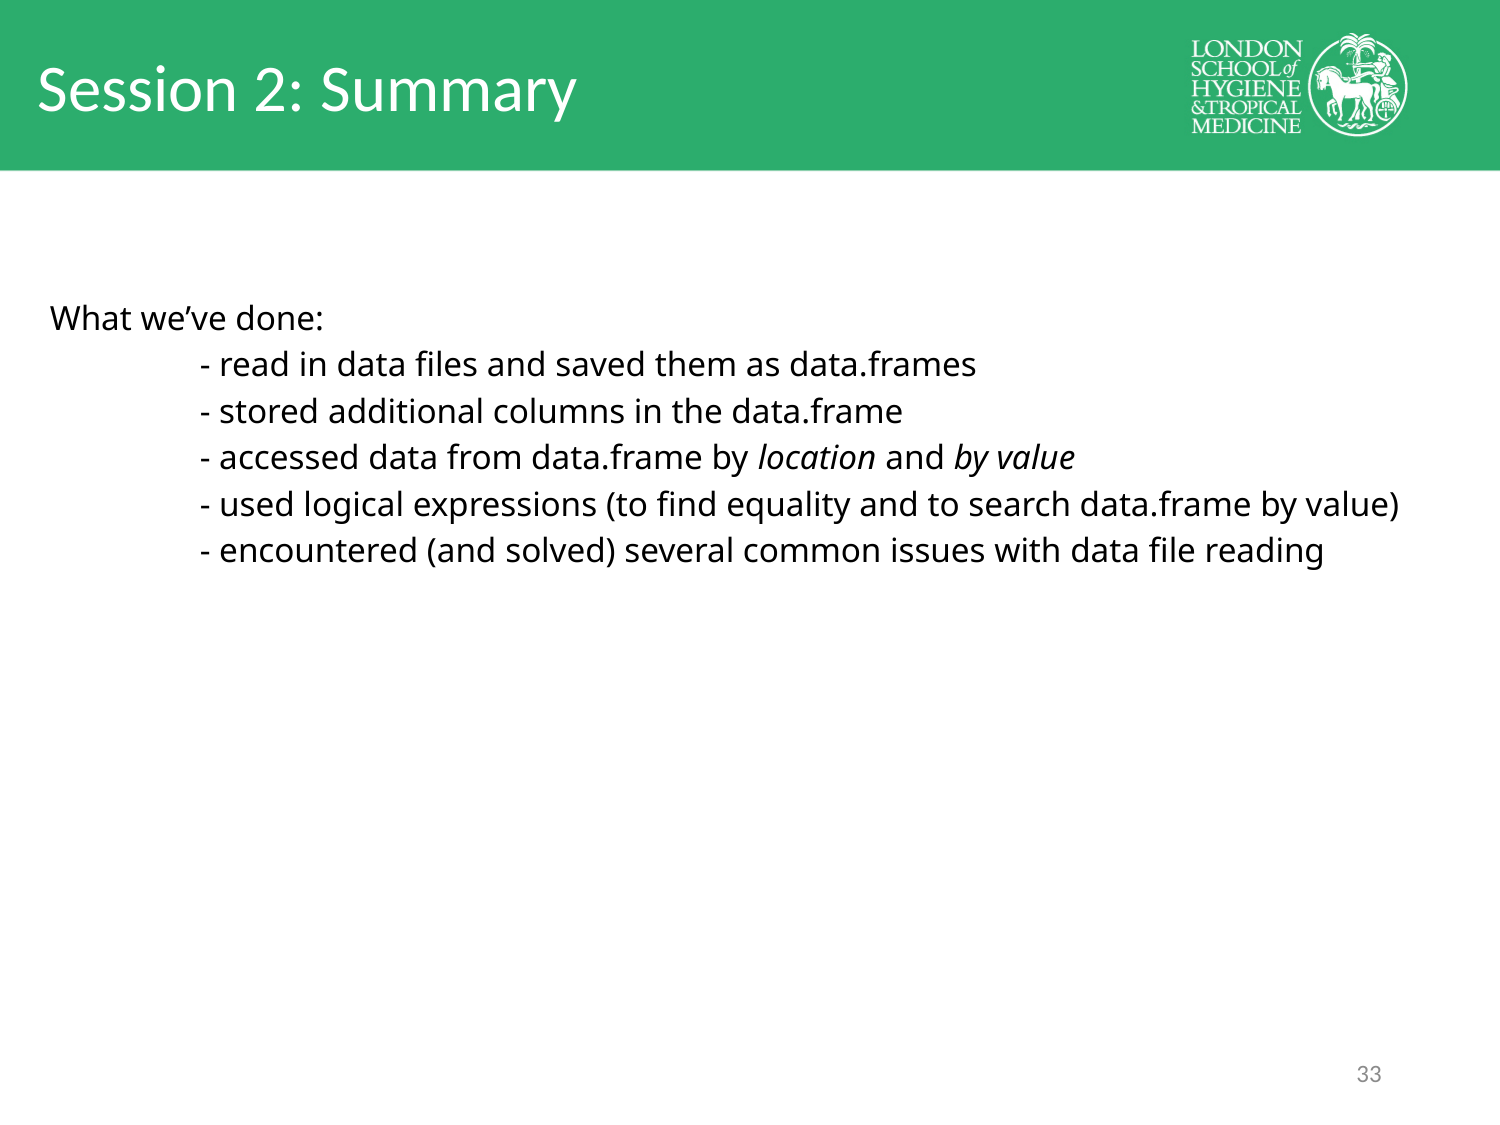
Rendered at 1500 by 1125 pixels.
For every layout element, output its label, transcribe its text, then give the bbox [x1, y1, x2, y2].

picture [0, 0, 1500, 1125]
title Session 2: Summary [22, 37, 1500, 178]
slide_number 32 [1059, 1042, 1397, 1103]
list What we’ve done: - read in data files and saved them as data.frames - stored additional columns in the data.frame - accessed data from data.frame by location and by value - used logical expressions (to find equality and to search data.frame by value) - encountered (and solved) several common issues with data file reading [34, 289, 1489, 1088]
